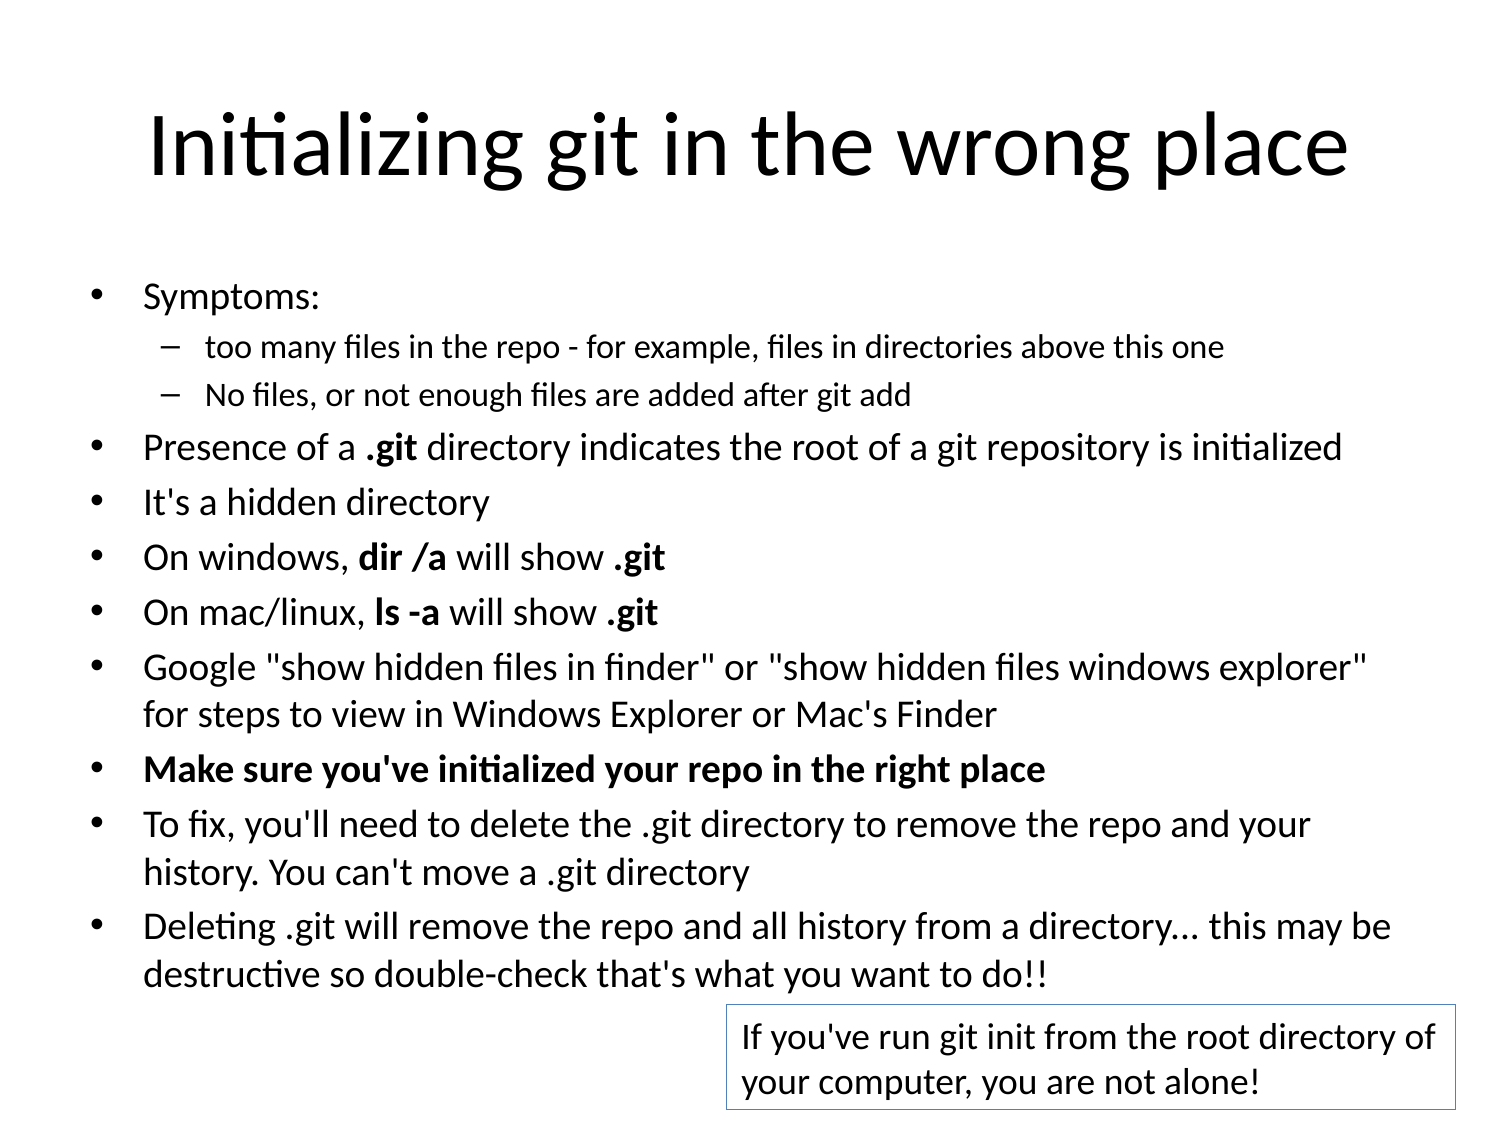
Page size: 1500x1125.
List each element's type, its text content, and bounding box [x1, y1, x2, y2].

text_box If you've run git init from the root directory of your computer, you are not alone! [726, 1004, 1456, 1110]
list Symptoms: too many files in the repo - for example, files in directories above this one No files, or not enough files are added after git add Presence of a .git directory indicates the root of a git repository is initialized It's a hidden directory On windows, dir /a will show .git On mac/linux, ls -a will show .git Google "show hidden files in finder" or "show hidden files windows explorer" for steps to view in Windows Explorer or Mac's Finder Make sure you've initialized your repo in the right place To fix, you'll need to delete the .git directory to remove the repo and your history. You can't move a .git directory Deleting .git will remove the repo and all history from a directory... this may be destructive so double-check that's what you want to do!! [75, 262, 1425, 1005]
title Initializing git in the wrong place [75, 45, 1425, 233]
